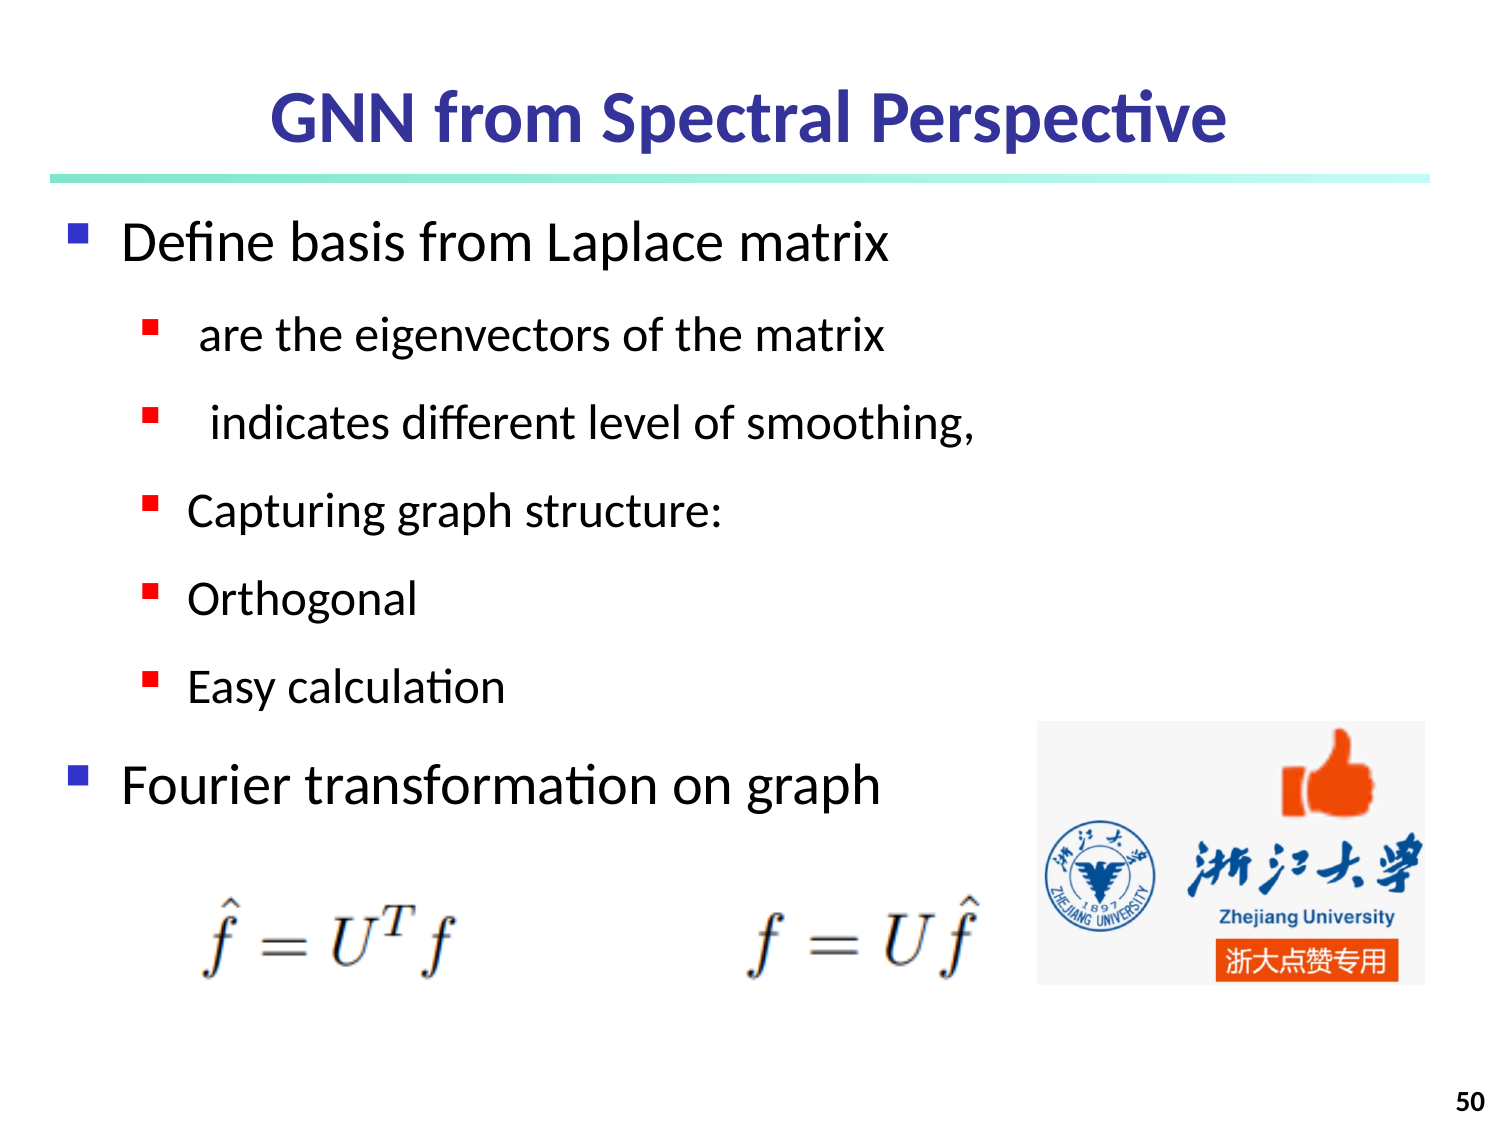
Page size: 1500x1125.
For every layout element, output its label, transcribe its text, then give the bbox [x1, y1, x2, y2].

picture [1037, 721, 1426, 985]
picture [699, 852, 1026, 1013]
text_box 50 [1187, 1062, 1500, 1125]
title GNN from Spectral Perspective [0, 62, 1500, 163]
picture [149, 862, 514, 1013]
